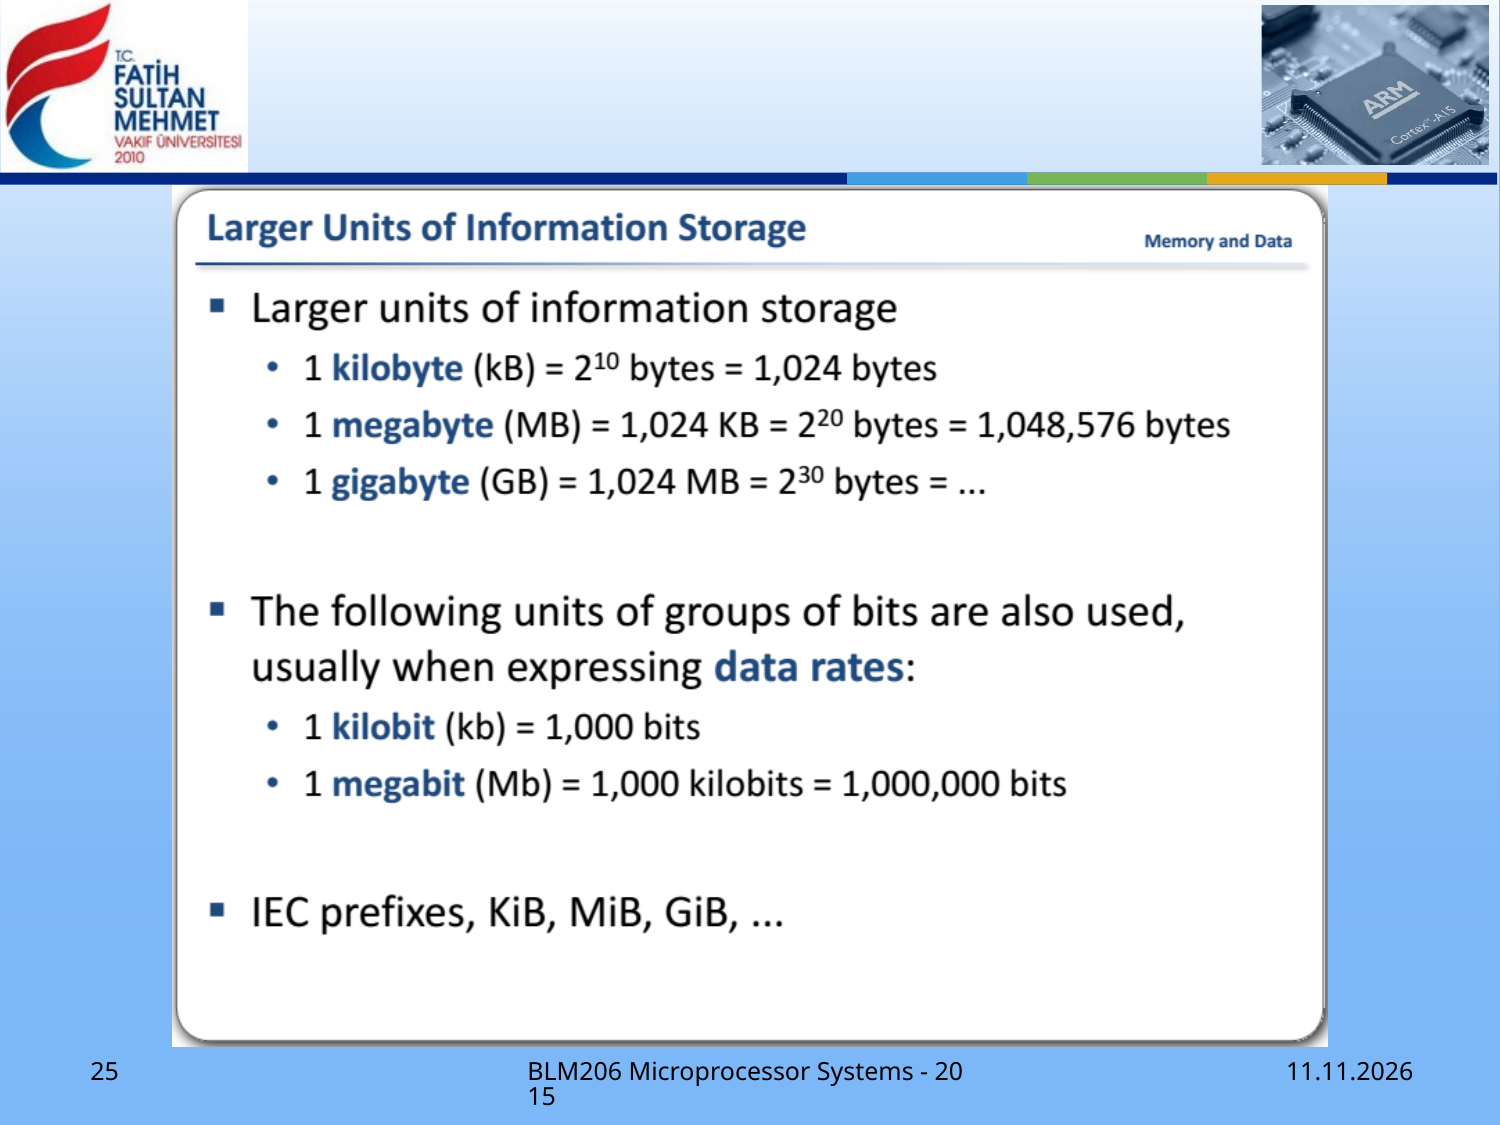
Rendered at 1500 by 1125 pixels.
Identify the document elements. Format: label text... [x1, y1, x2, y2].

picture [172, 185, 1328, 1048]
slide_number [1078, 1042, 1429, 1103]
slide_number 25 [75, 1042, 426, 1103]
footer BLM206 Microprocessor Systems - 2015 [512, 1048, 988, 1103]
picture [1261, 4, 1490, 165]
picture [1, 0, 248, 172]
